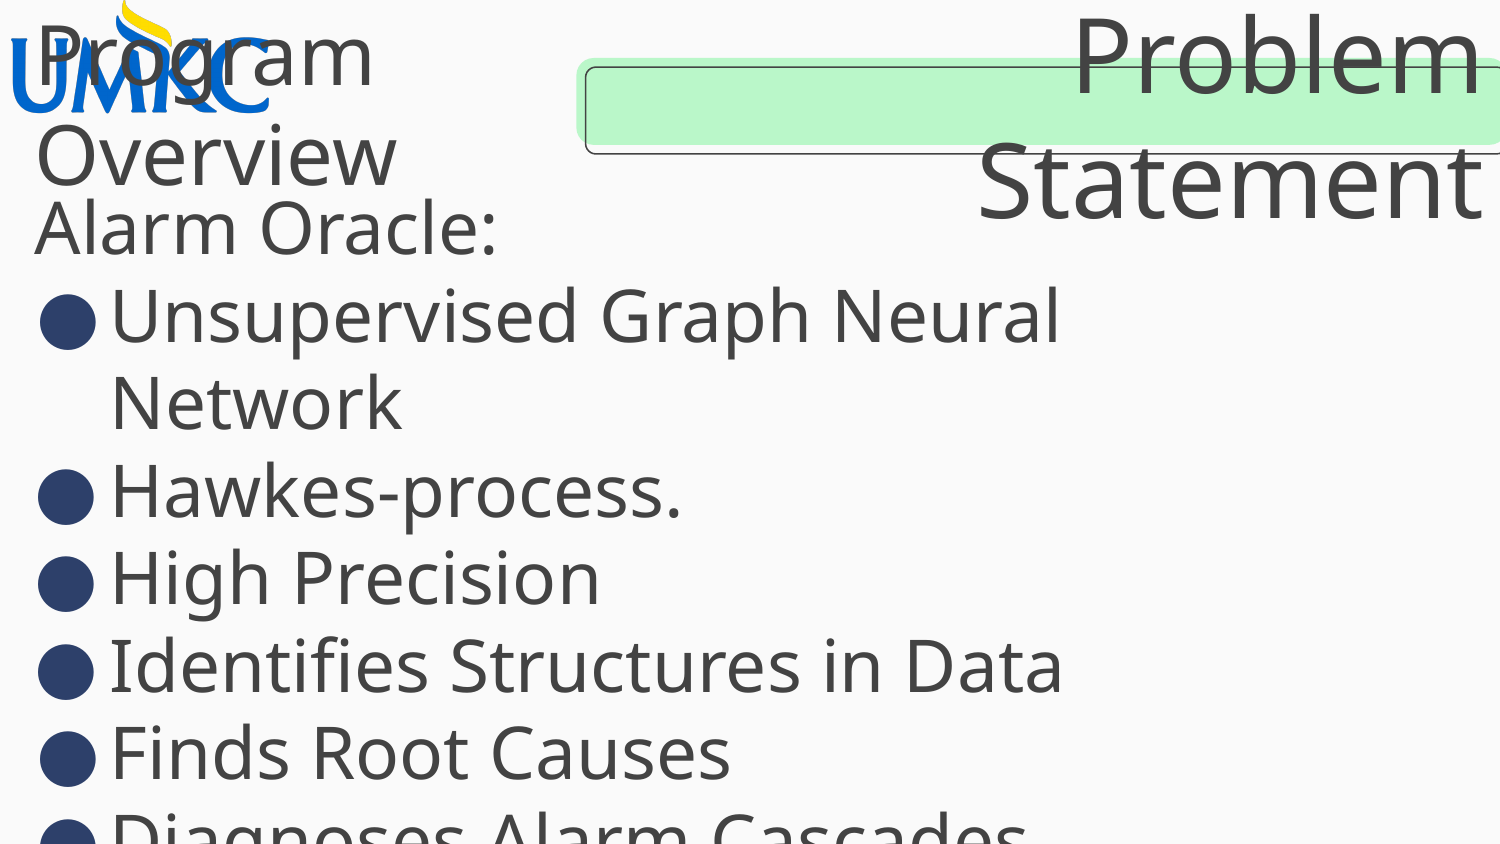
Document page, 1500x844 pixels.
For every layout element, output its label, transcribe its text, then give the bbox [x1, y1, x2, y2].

picture [10, 0, 270, 114]
title Program Overview [19, 153, 682, 166]
title Problem Statement [695, 75, 1500, 154]
subtitle Alarm Oracle: Unsupervised Graph Neural Network Hawkes-process. High Precision Identifies Structures in Data Finds Root Causes Diagnoses Alarm Cascades [19, 166, 1318, 304]
